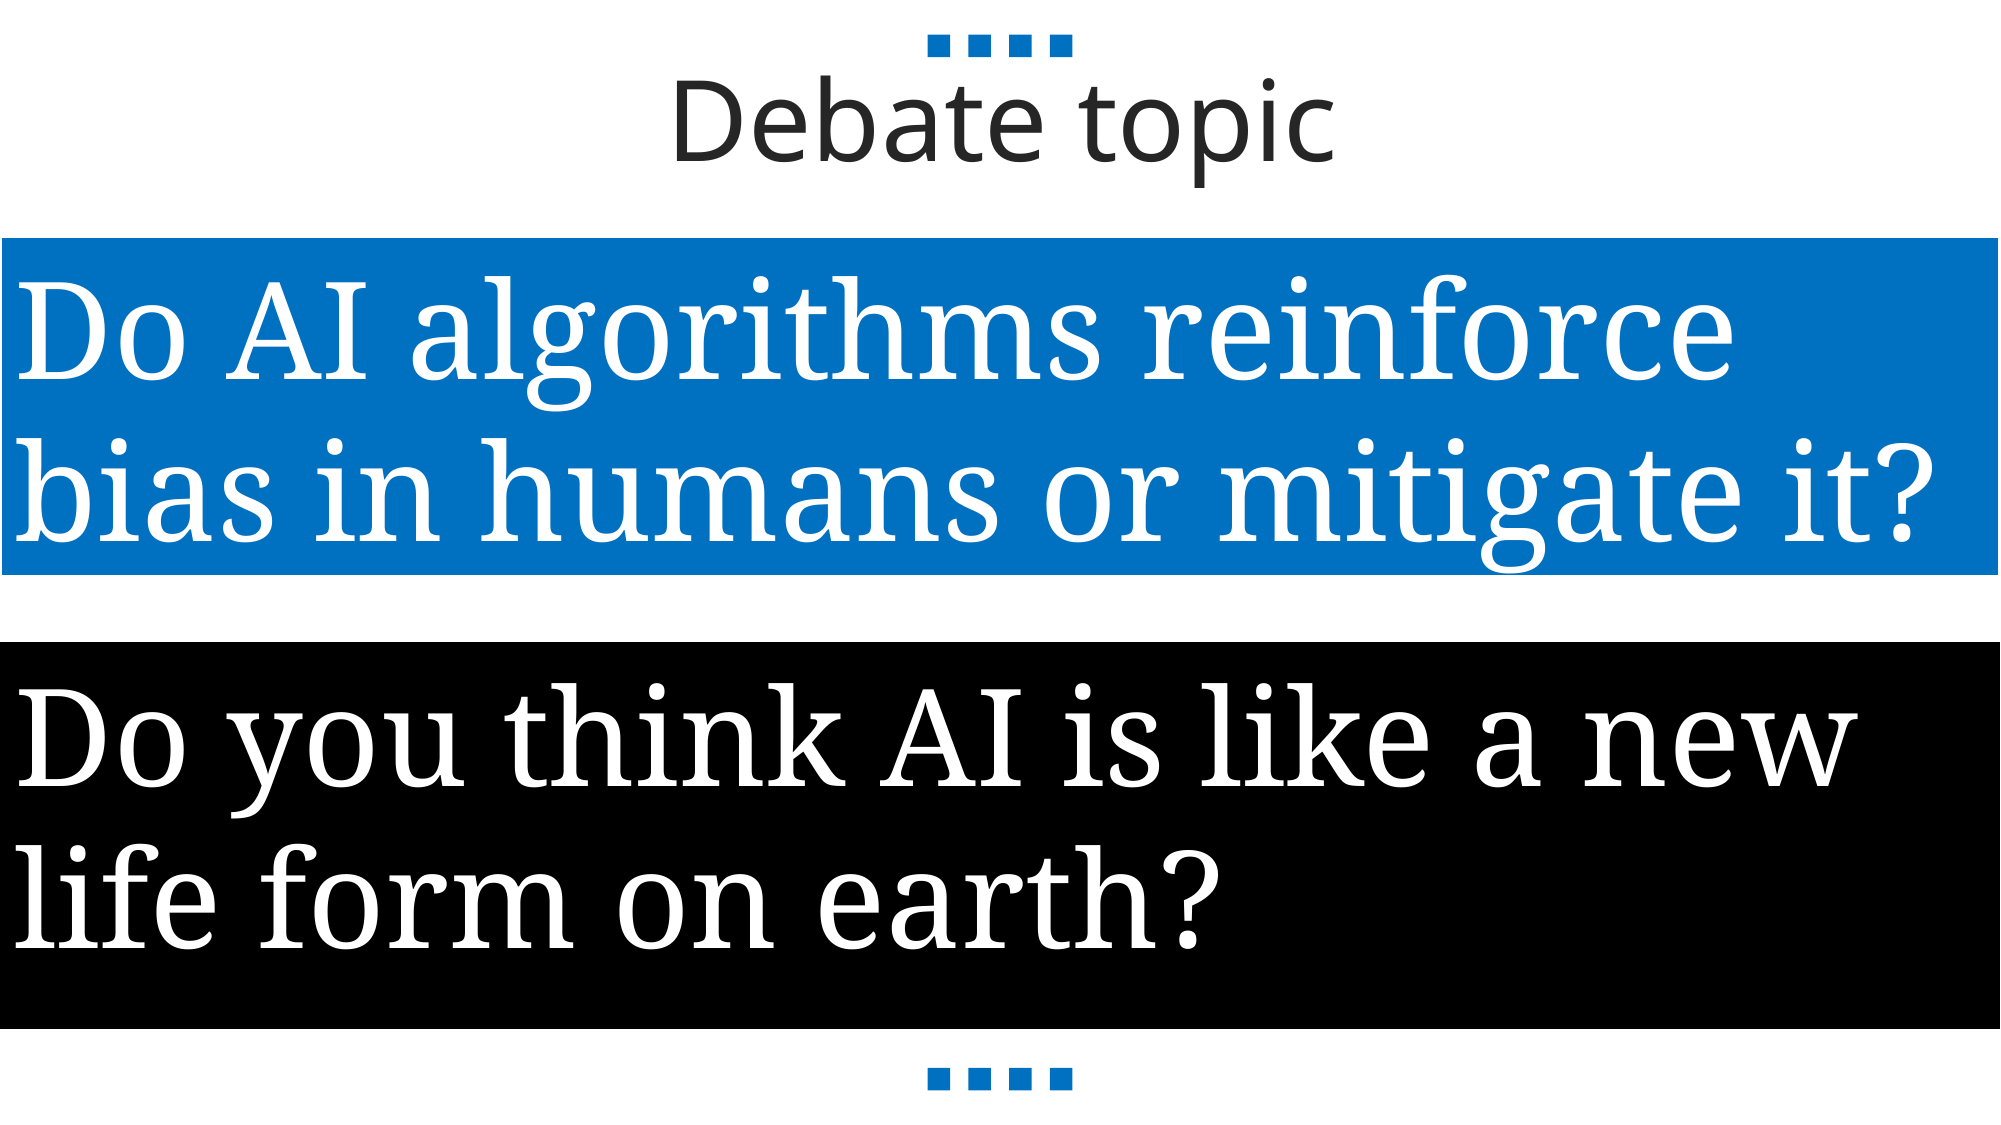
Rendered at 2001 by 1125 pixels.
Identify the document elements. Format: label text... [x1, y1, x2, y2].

text_box Do AI algorithms reinforce bias in humans or mitigate it? [0, 235, 2000, 578]
list Debate topic [53, 65, 1952, 185]
text_box Do you think AI is like a new life form on earth? [0, 642, 2000, 1029]
